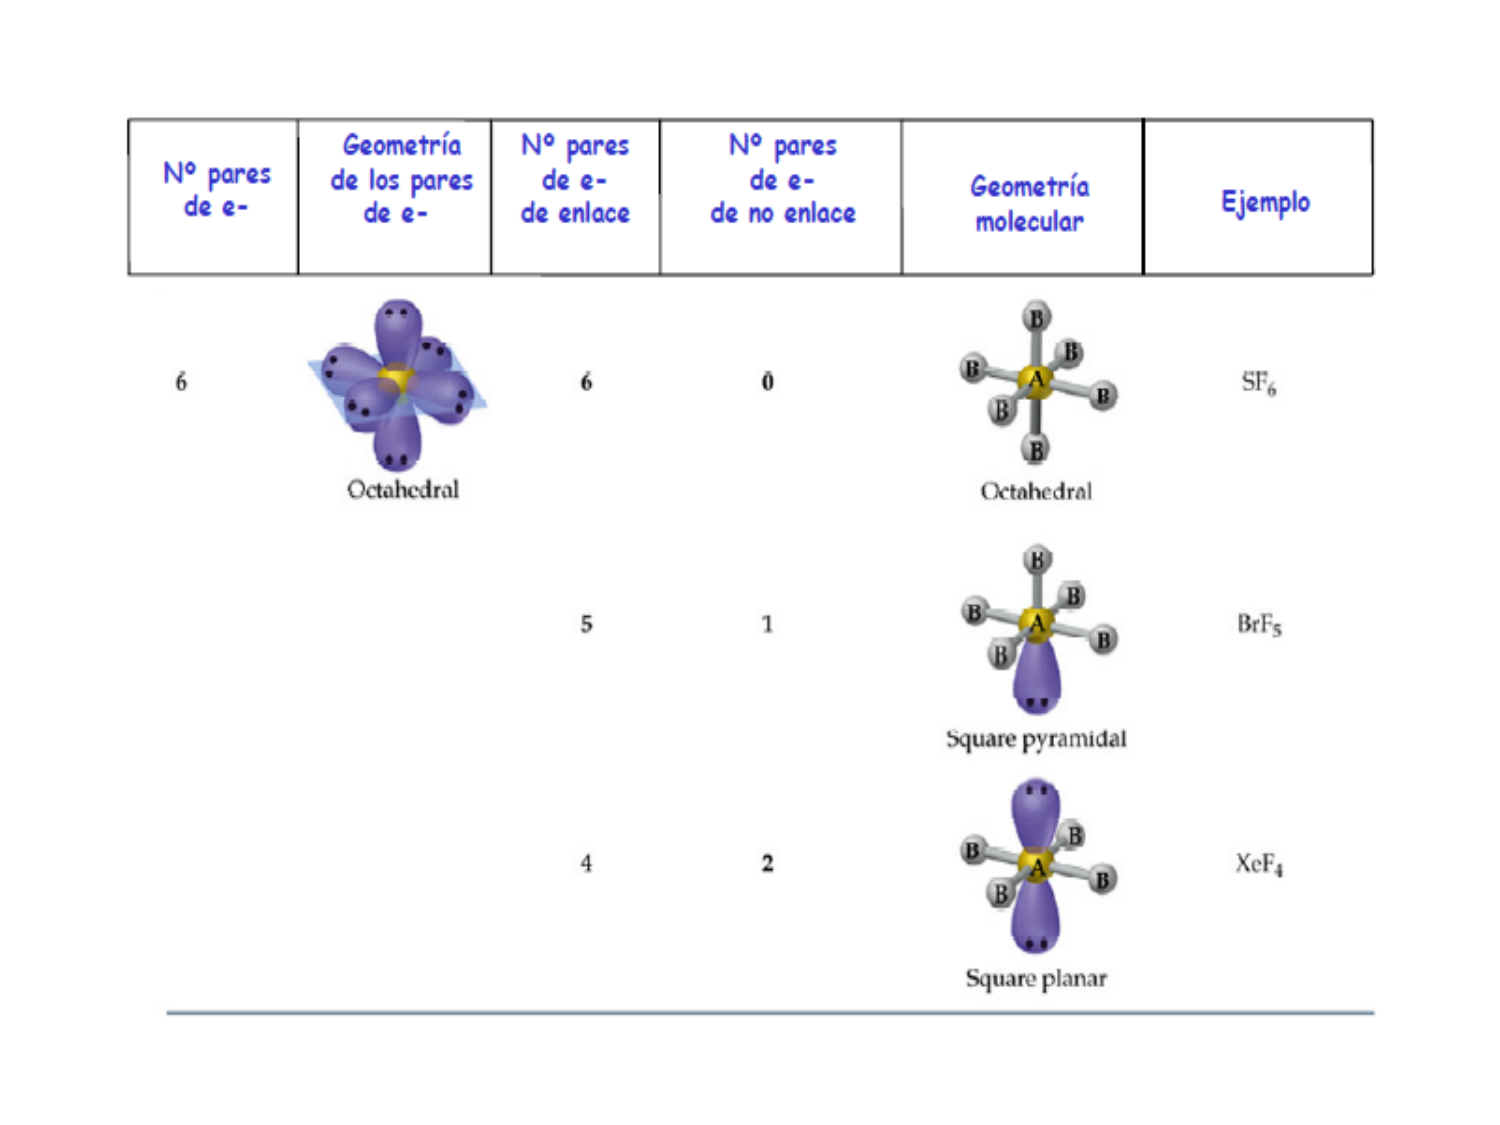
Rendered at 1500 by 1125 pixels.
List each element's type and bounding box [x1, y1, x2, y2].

picture [64, 66, 1447, 1059]
